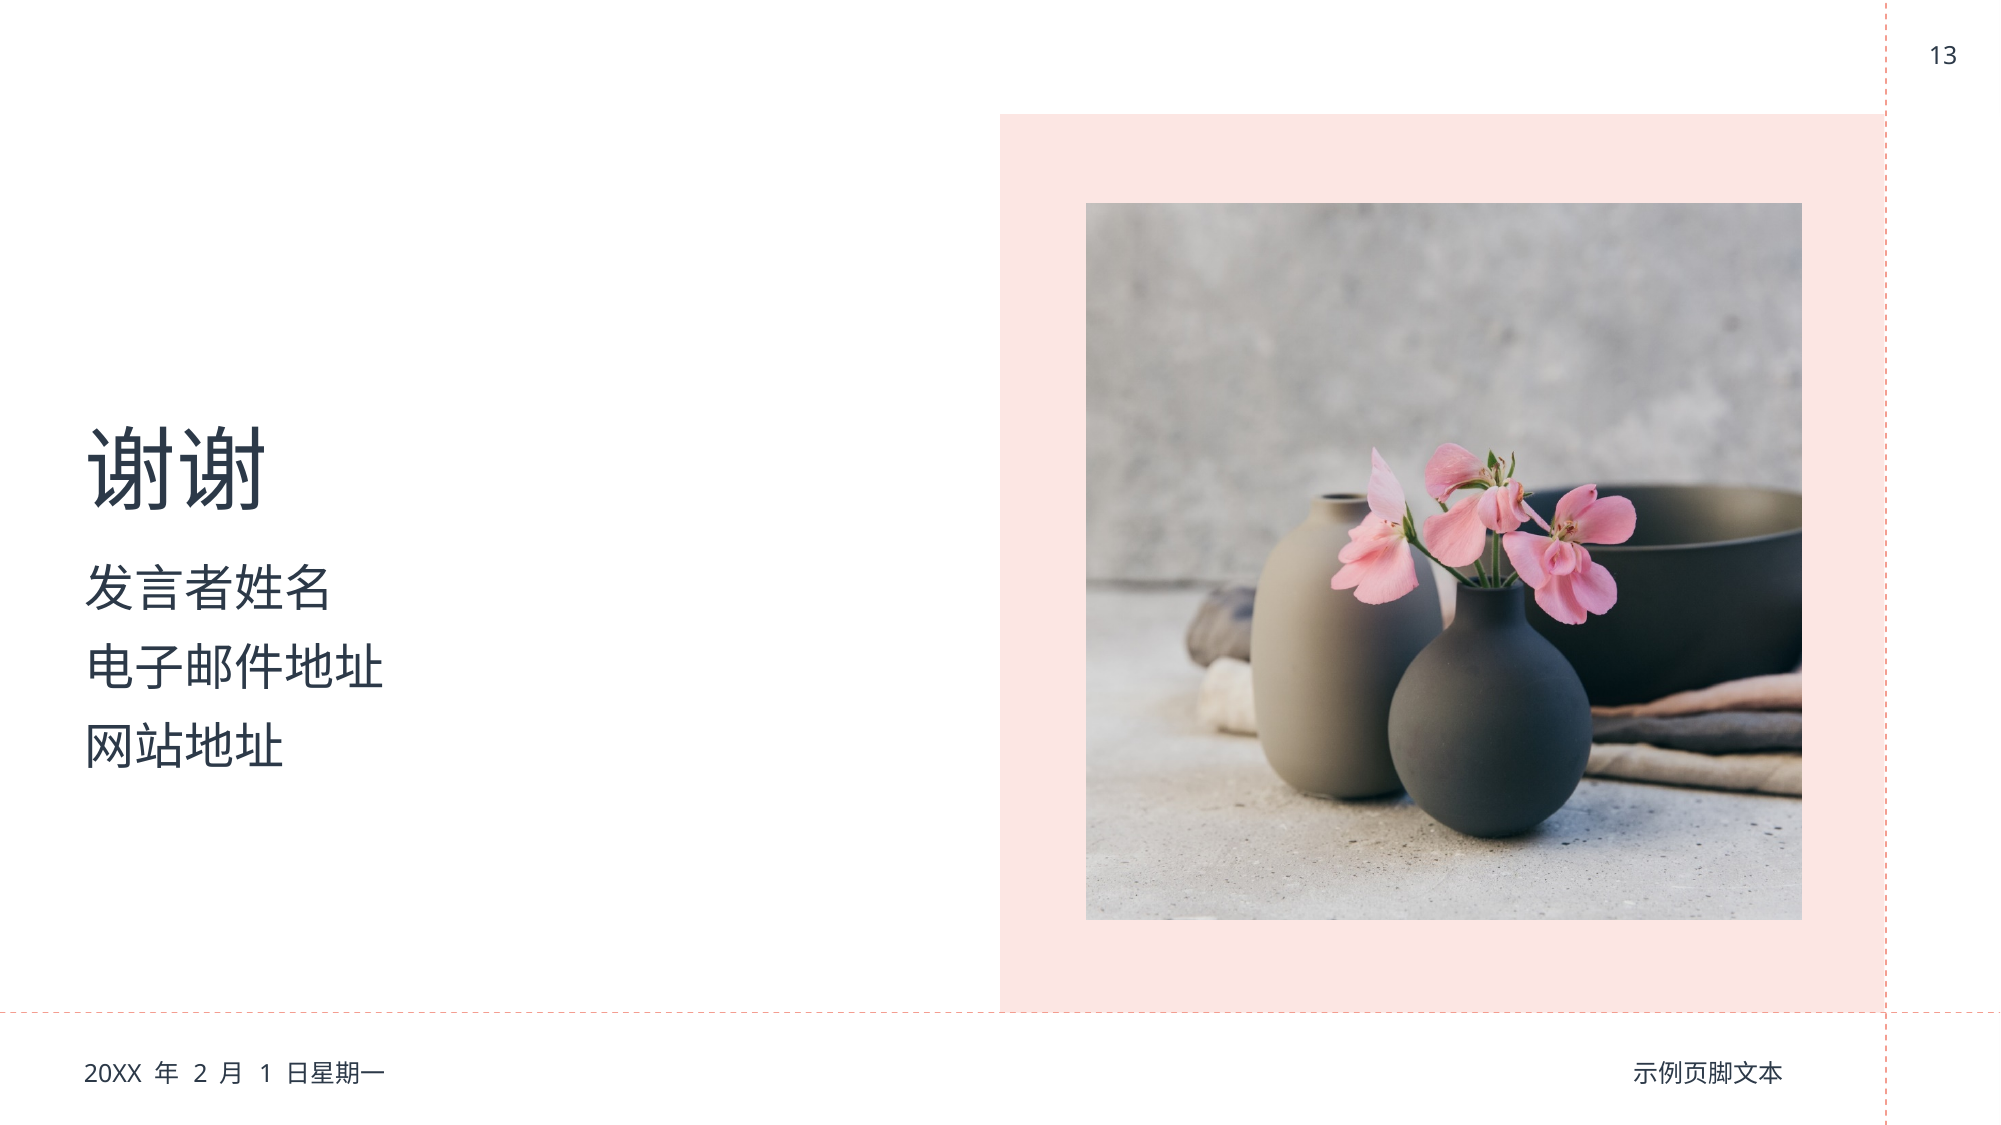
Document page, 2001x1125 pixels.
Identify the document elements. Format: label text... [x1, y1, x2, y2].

title 谢谢 [69, 88, 927, 531]
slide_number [68, 1020, 519, 1125]
footer 示例页脚文本 [618, 1020, 1799, 1125]
slide_number 13 [1886, 0, 2000, 113]
picture [1085, 203, 1802, 920]
list 发言者姓名 电子邮件地址 网站地址 [69, 550, 927, 974]
